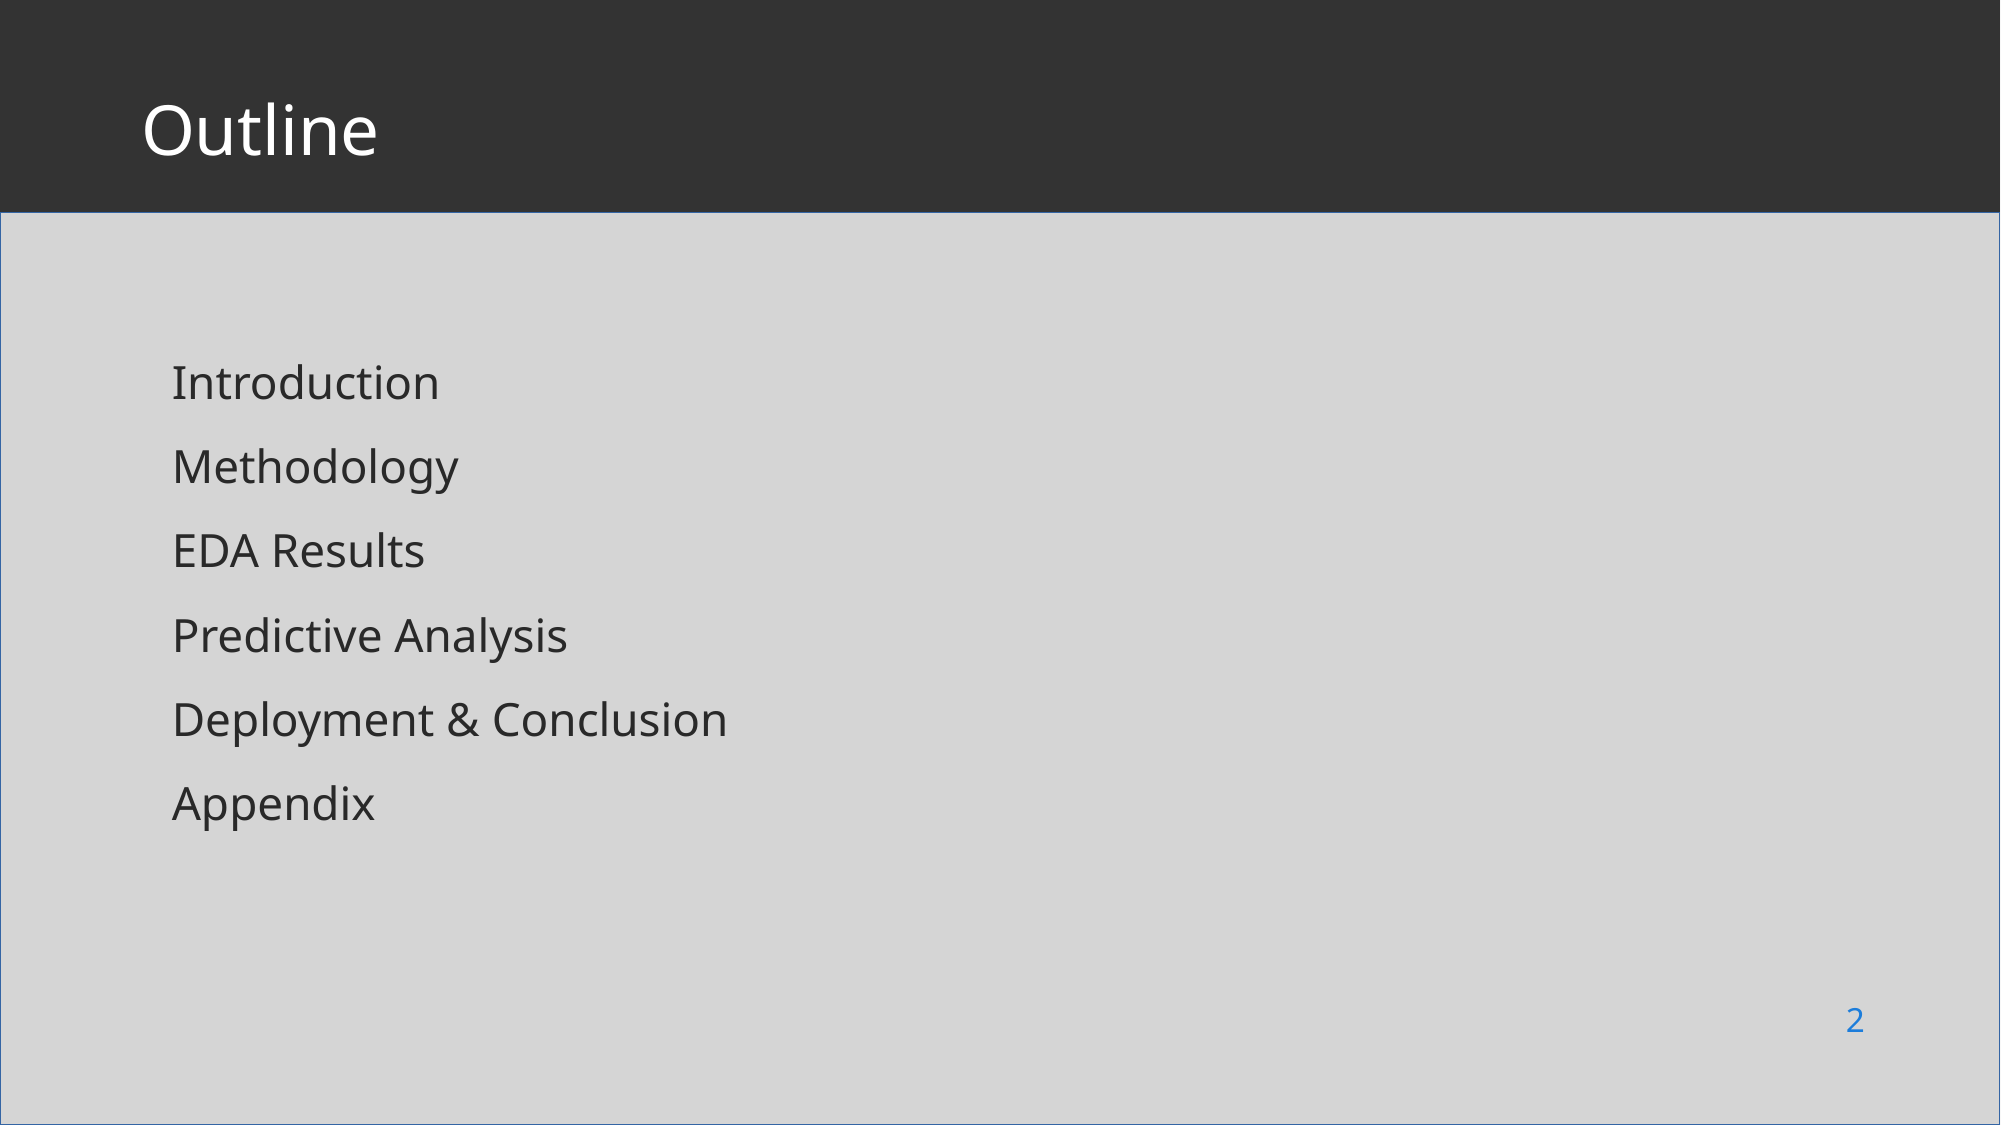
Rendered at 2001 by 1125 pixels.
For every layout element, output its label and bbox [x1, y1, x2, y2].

text_box [0, 0, 2000, 1125]
